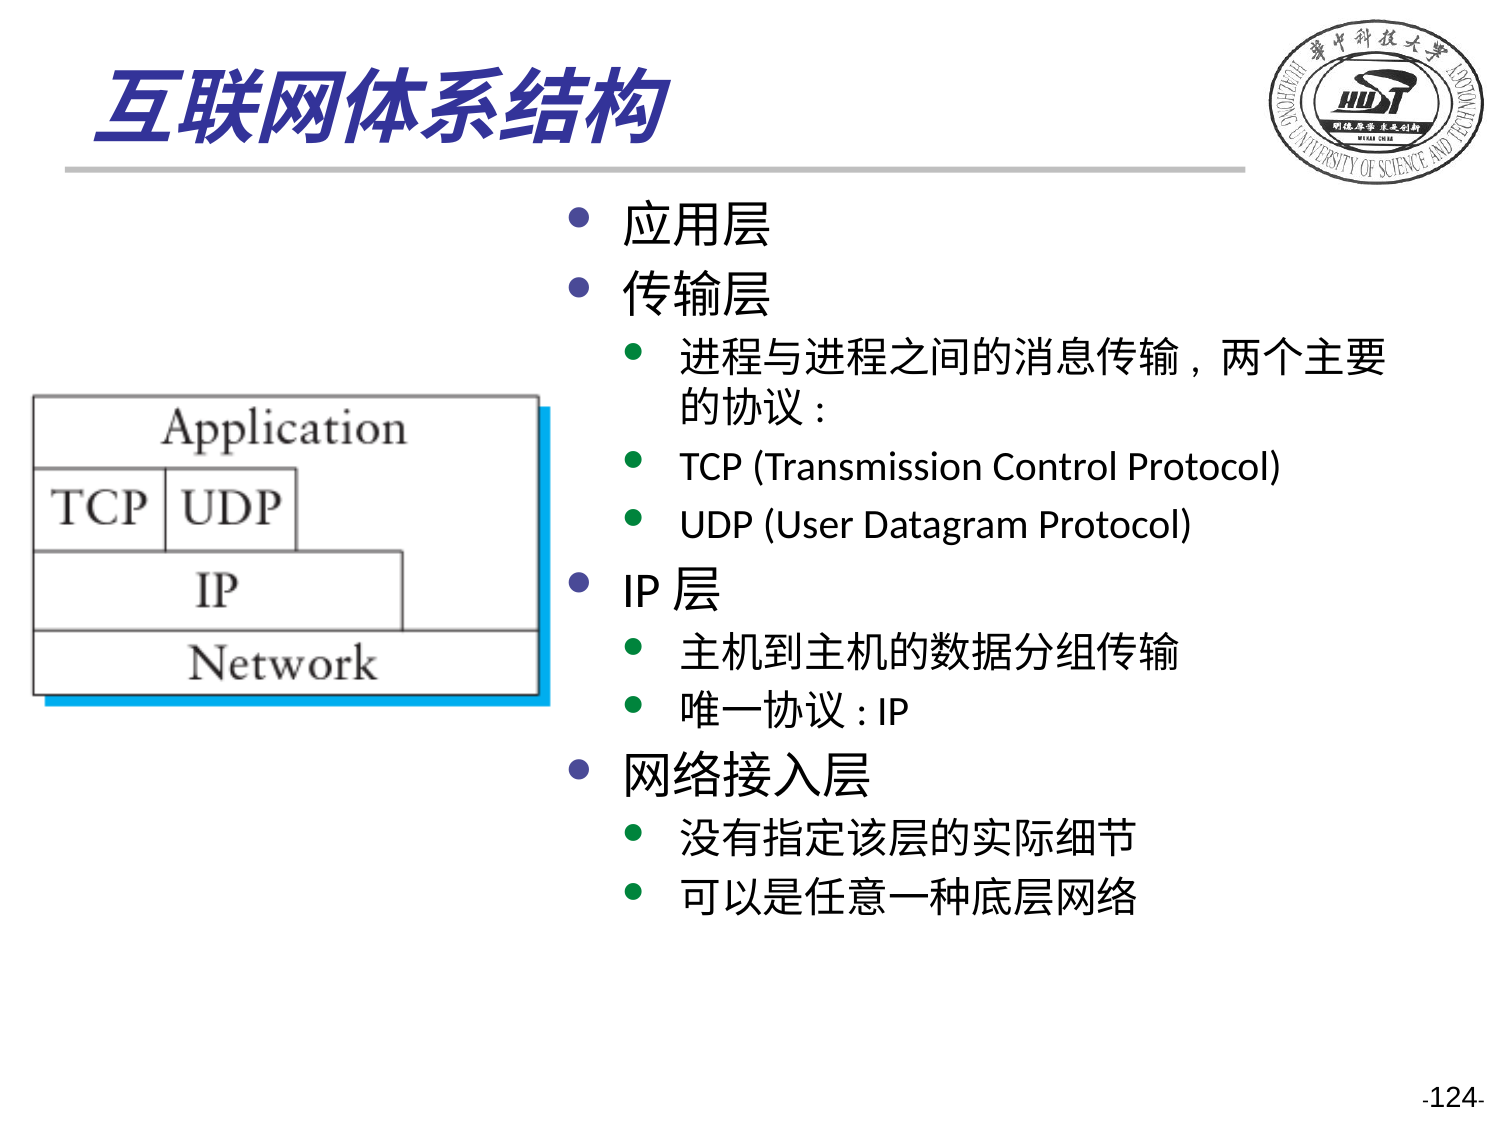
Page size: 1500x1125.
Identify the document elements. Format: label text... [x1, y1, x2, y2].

picture [0, 374, 590, 741]
slide_number -124- [1149, 1070, 1500, 1125]
picture [1257, 18, 1489, 185]
title 互联网体系结构 [76, 42, 1315, 160]
list 应用层 传输层 进程与进程之间的消息传输, 两个主要的协议: TCP (Transmission Control Protocol) UDP (User Datagram Protocol) IP层 主机到主机的数据分组传输 唯一协议: IP 网络接入层 没有指定该层的实际细节 可以是任意一种底层网络 [550, 184, 1425, 1059]
